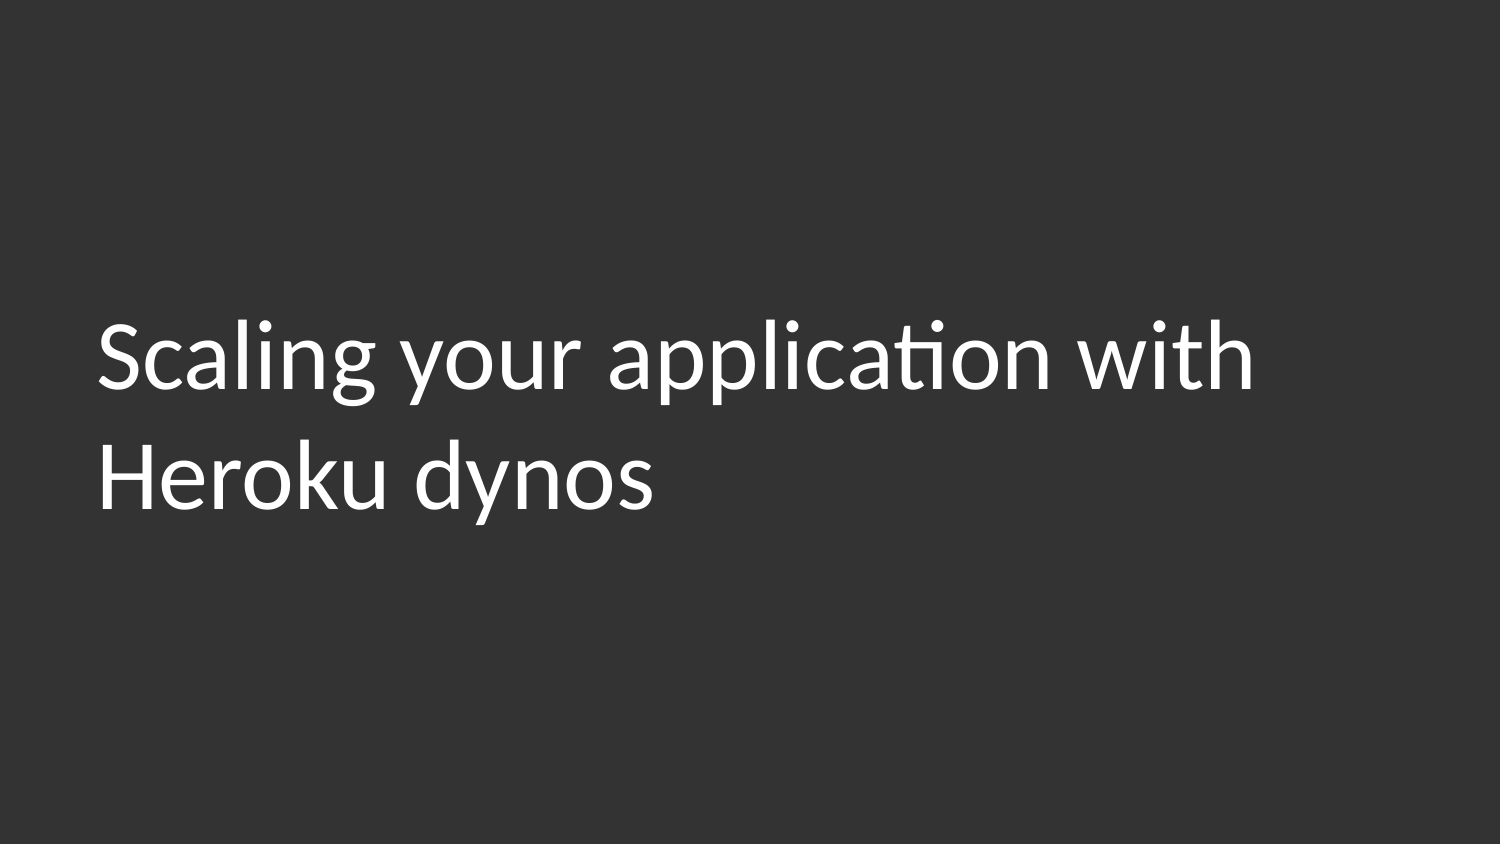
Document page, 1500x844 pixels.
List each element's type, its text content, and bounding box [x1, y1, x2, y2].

title Scaling your application with Heroku dynos [81, 74, 1400, 746]
